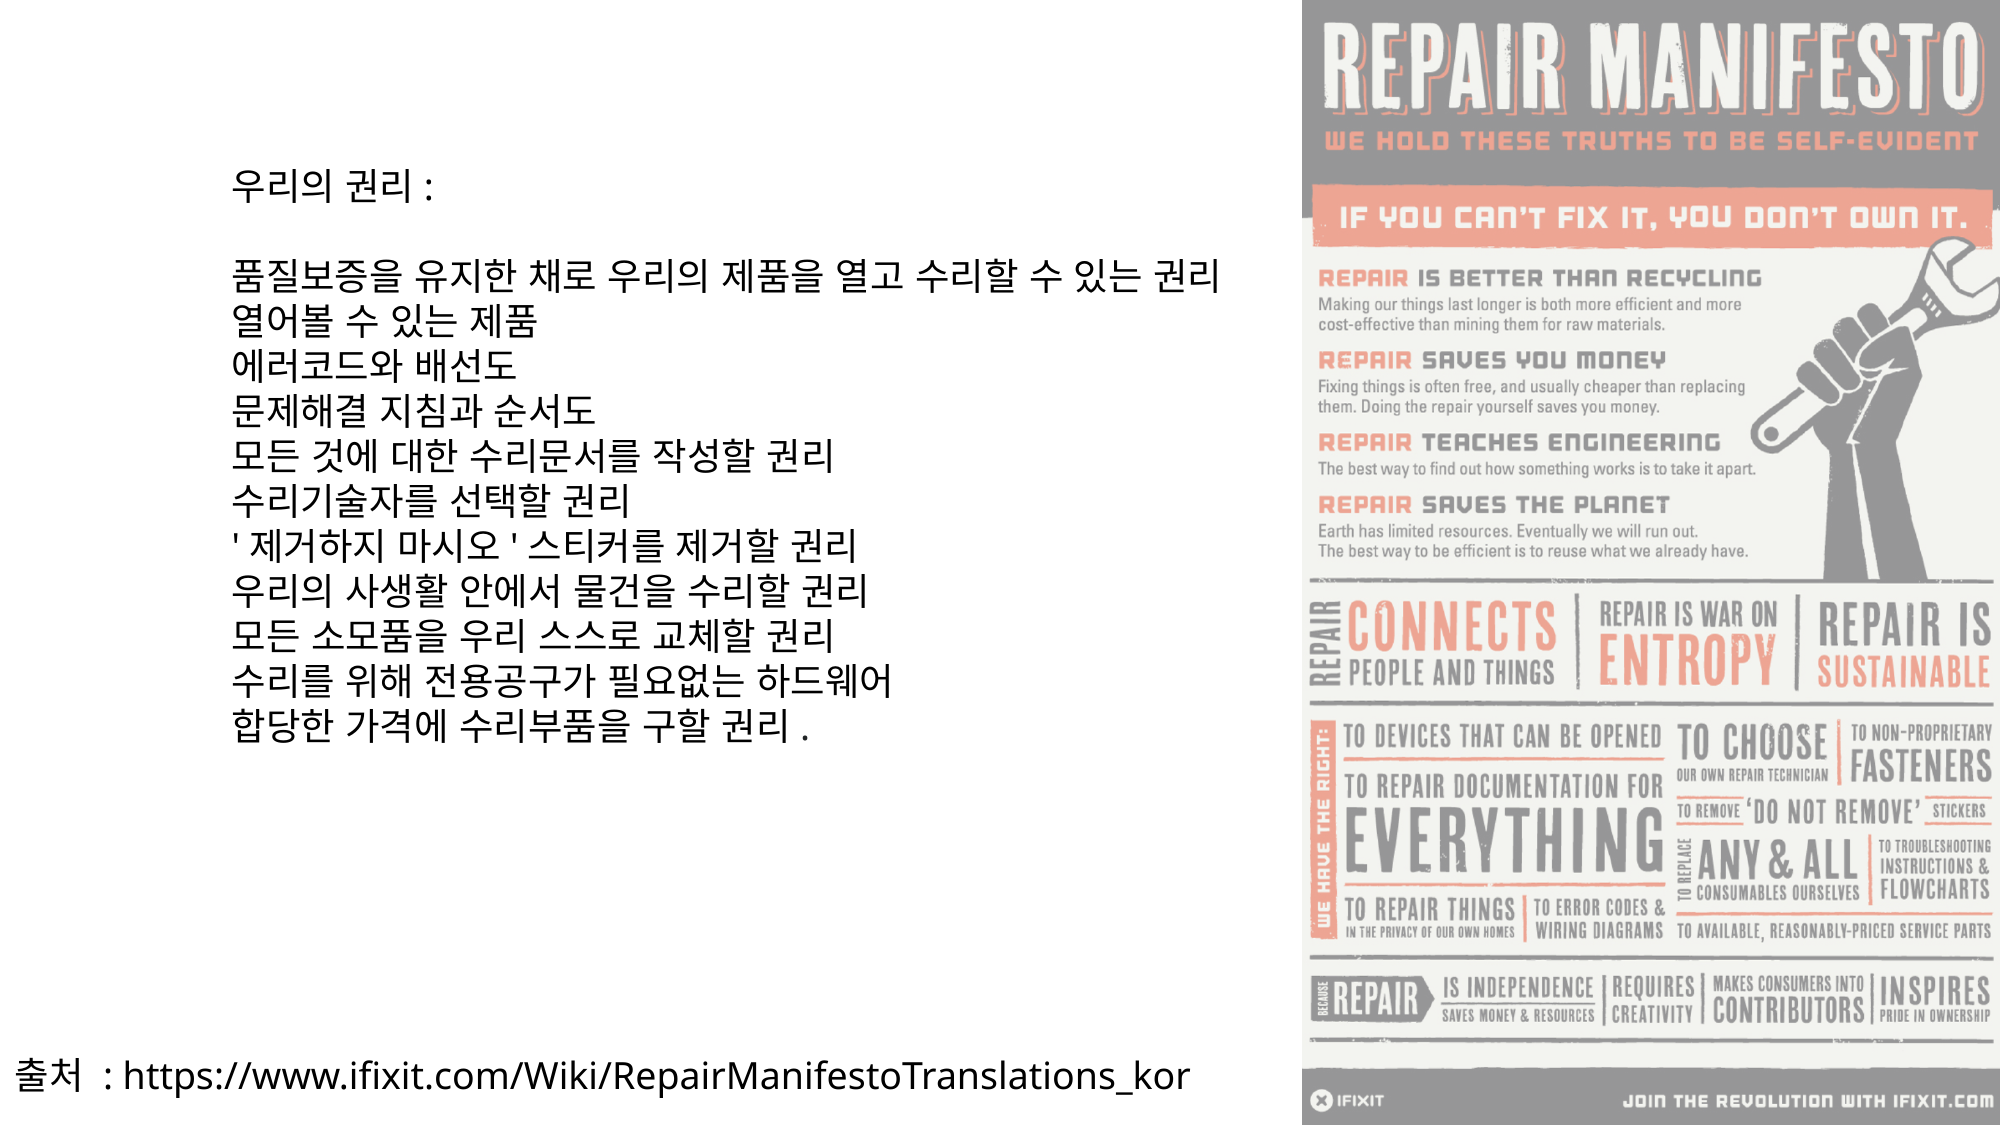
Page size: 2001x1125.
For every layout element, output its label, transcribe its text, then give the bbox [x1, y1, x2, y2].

text_box 출처 : https://www.ifixit.com/Wiki/RepairManifestoTranslations_kor [0, 1044, 1302, 1105]
picture [1302, 0, 2000, 1125]
text_box 우리의 권리: 품질보증을 유지한 채로 우리의 제품을 열고 수리할 수 있는 권리 열어볼 수 있는 제품 에러코드와 배선도 문제해결 지침과 순서도 모든 것에 대한 수리문서를 작성할 권리 수리기술자를 선택할 권리 '제거하지 마시오'스티커를 제거할 권리 우리의 사생활 안에서 물건을 수리할 권리 모든 소모품을 우리 스스로 교체할 권리 수리를 위해 전용공구가 필요없는 하드웨어 합당한 가격에 수리부품을 구할 권리. [216, 155, 1302, 846]
